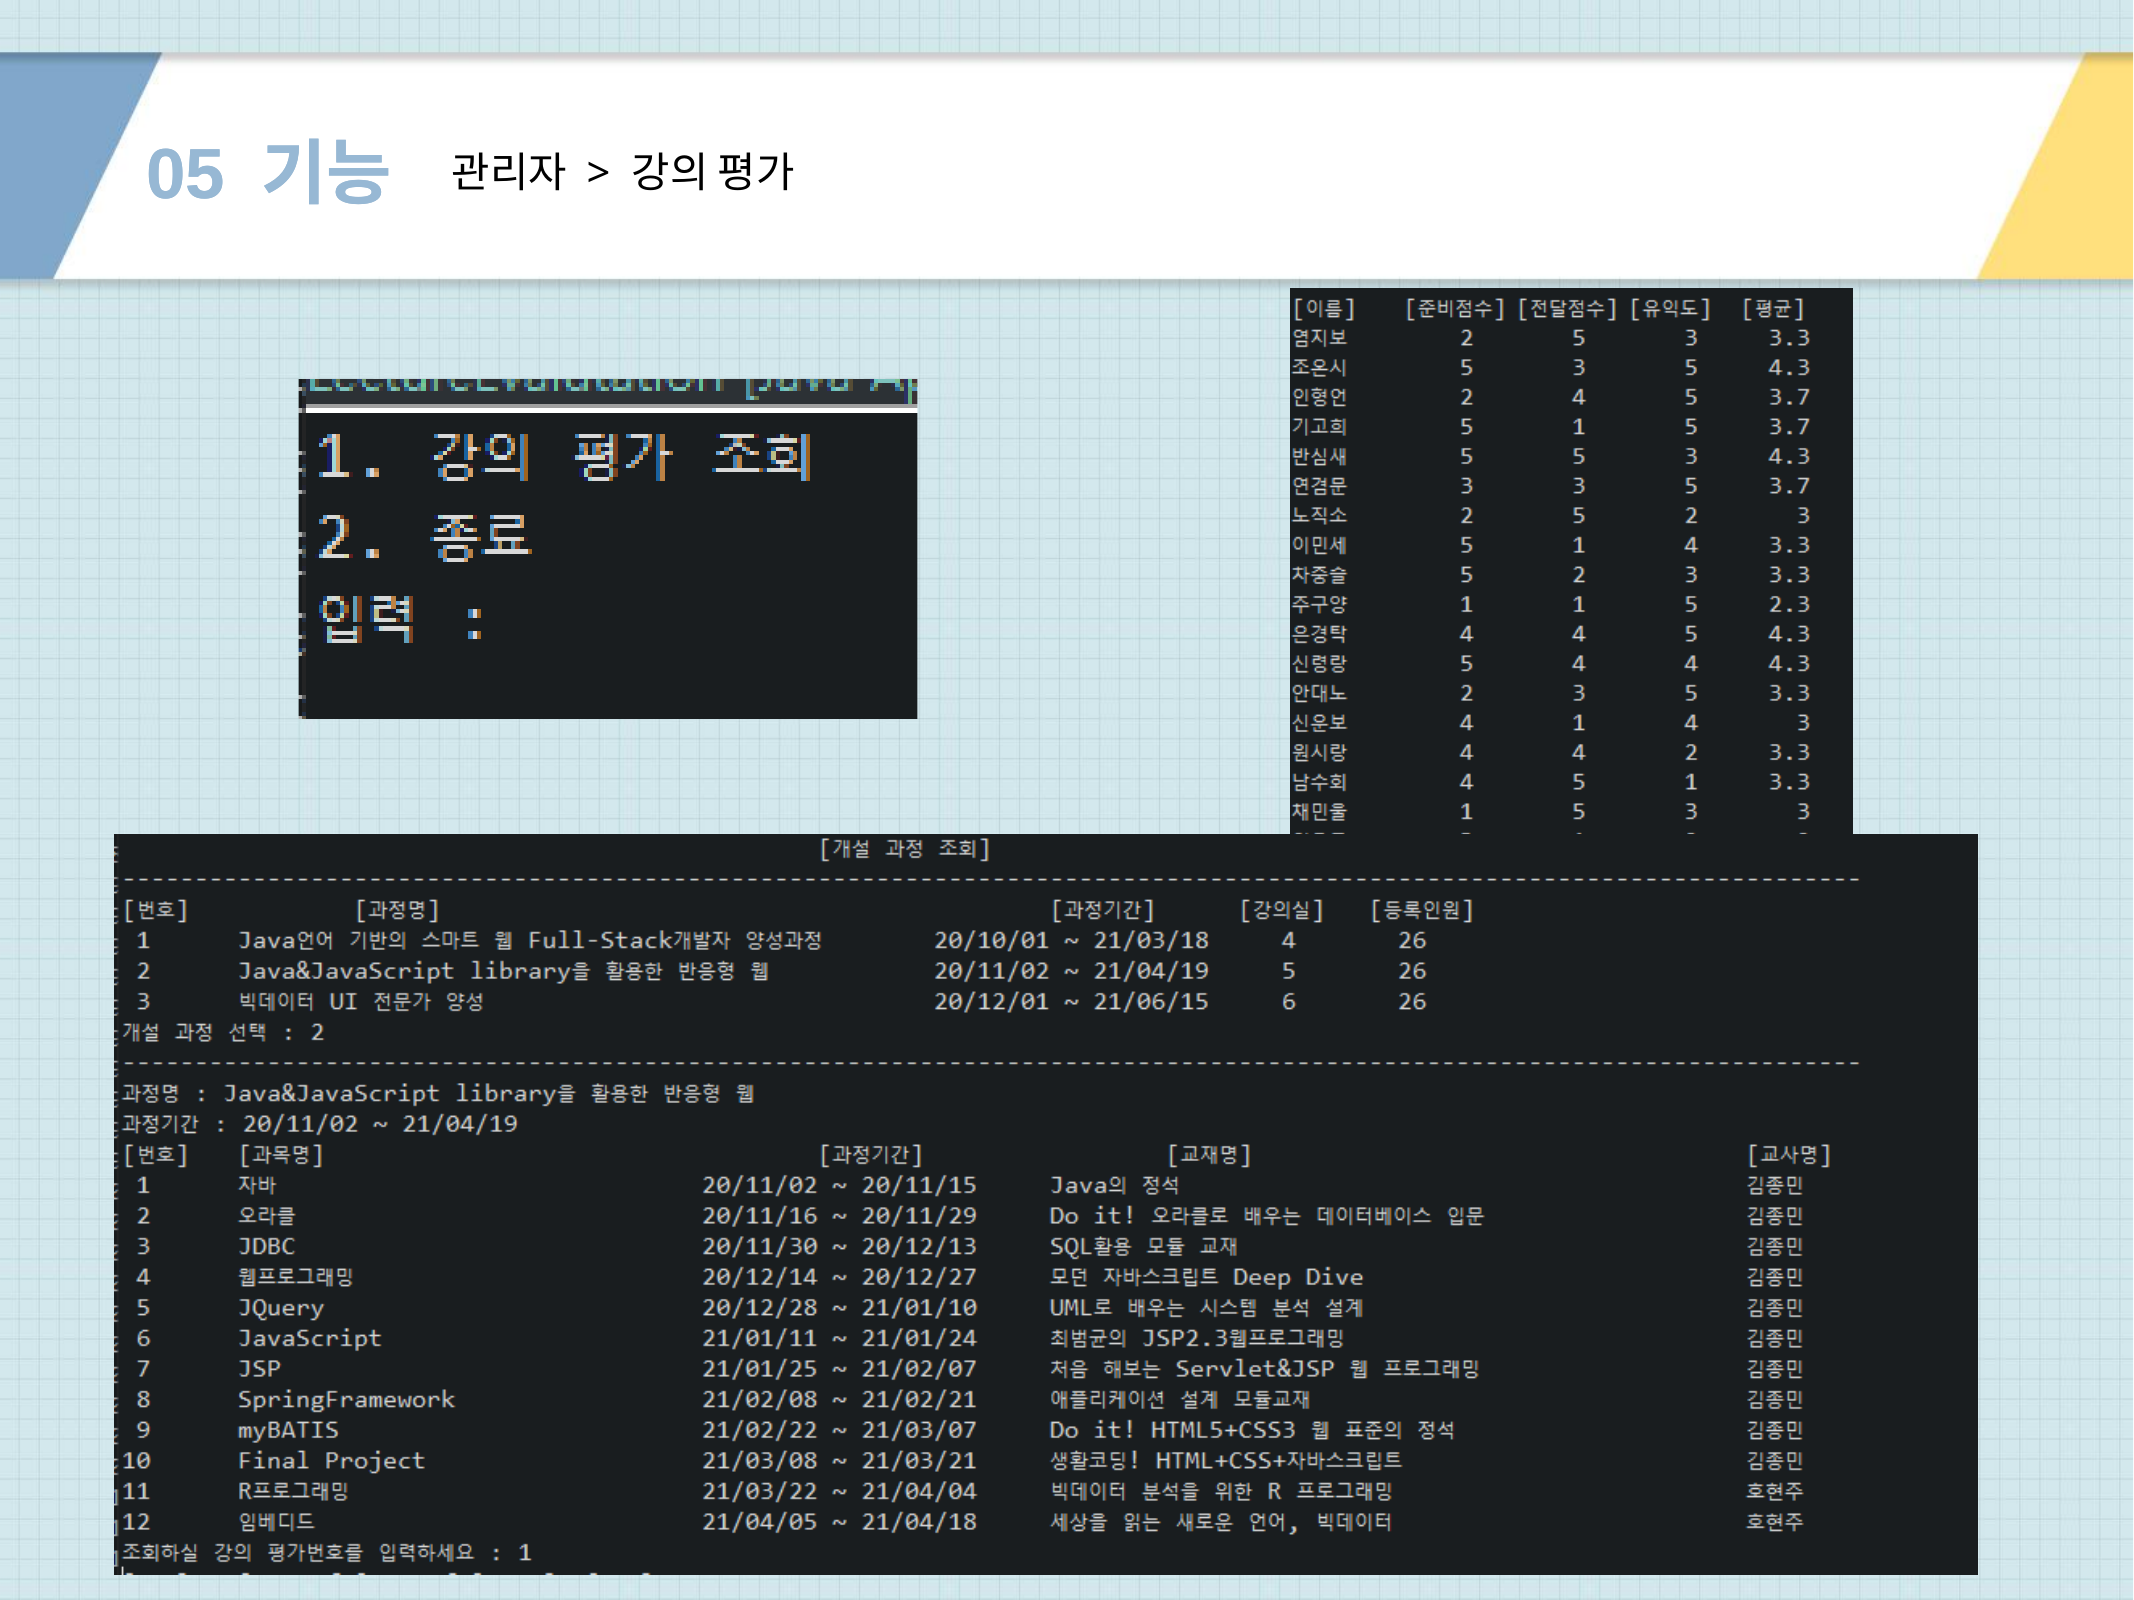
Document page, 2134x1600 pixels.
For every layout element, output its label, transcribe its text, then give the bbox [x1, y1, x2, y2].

text_box 05 기능 [136, 77, 1924, 264]
text_box 관리자 > 강의 평가 [436, 130, 1924, 211]
picture [0, 0, 2134, 1600]
